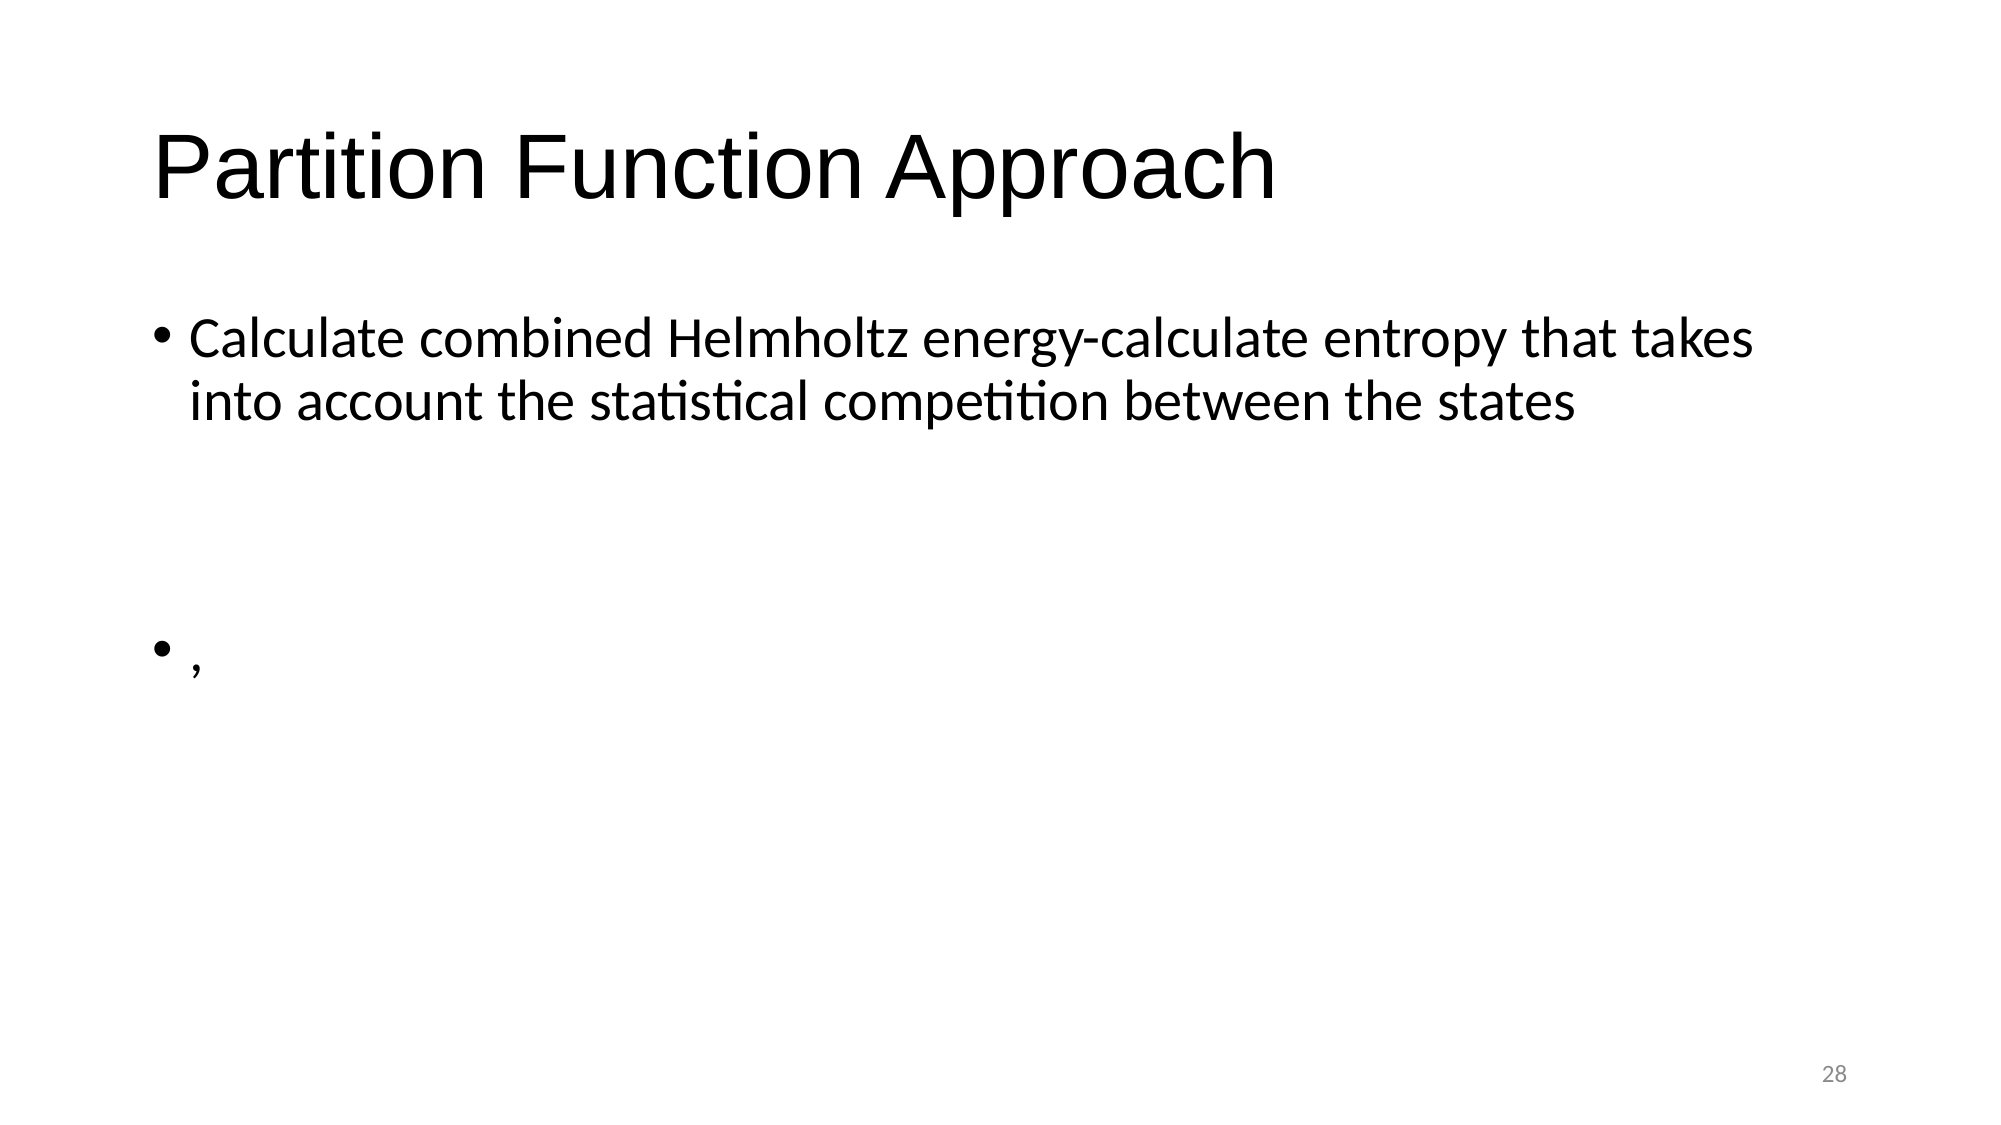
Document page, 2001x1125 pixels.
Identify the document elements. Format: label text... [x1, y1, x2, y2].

title Partition Function Approach [137, 59, 1863, 278]
slide_number 28 [1412, 1042, 1863, 1103]
